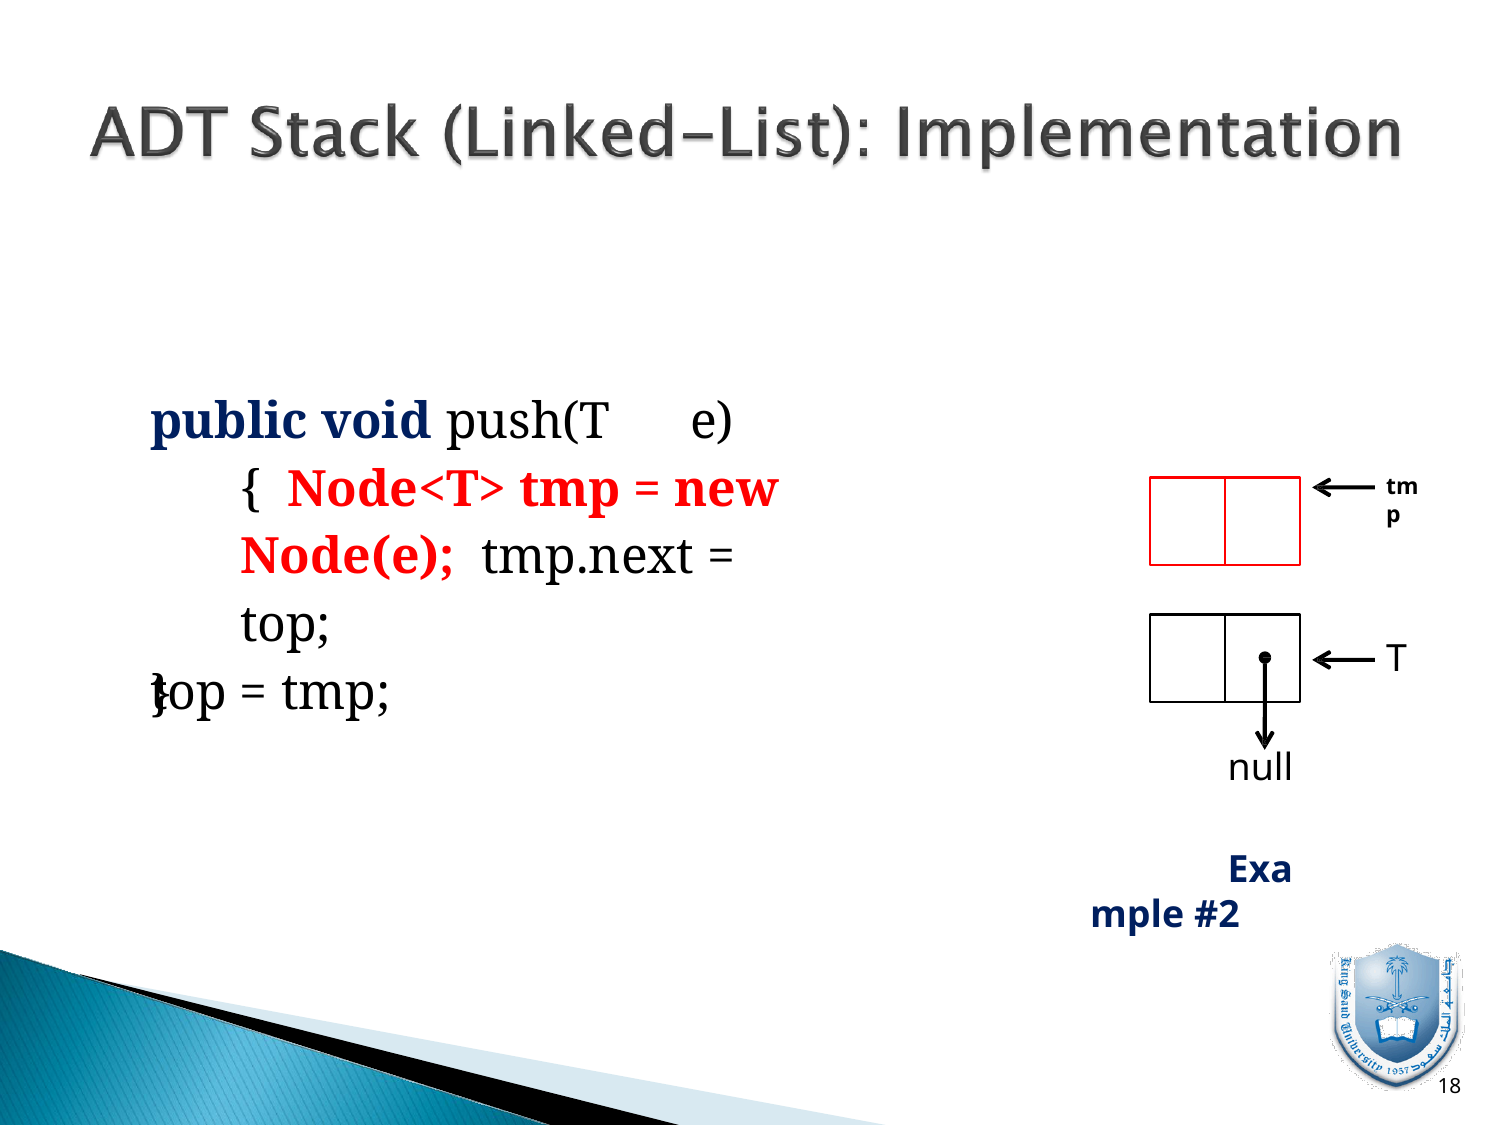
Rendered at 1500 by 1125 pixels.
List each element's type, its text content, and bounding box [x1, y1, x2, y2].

text_box [1312, 650, 1375, 670]
slide_number 10 [1433, 1079, 1468, 1125]
text_box [44, 75, 1470, 186]
text_box } [147, 662, 178, 722]
text_box null Example #2 [1088, 742, 1307, 936]
text_box tmp [1383, 471, 1434, 527]
text_box [1225, 477, 1300, 566]
text_box [1149, 614, 1224, 702]
text_box [1225, 614, 1300, 702]
text_box [1312, 477, 1375, 498]
text_box [1149, 477, 1224, 566]
text_box [1255, 651, 1275, 750]
picture [0, 948, 558, 1125]
text_box T [1383, 633, 1412, 680]
title public void push(T e){ Node<T> tmp = new Node(e); tmp.next = top; top = tmp; [147, 380, 899, 720]
text_box [1328, 940, 1465, 1091]
